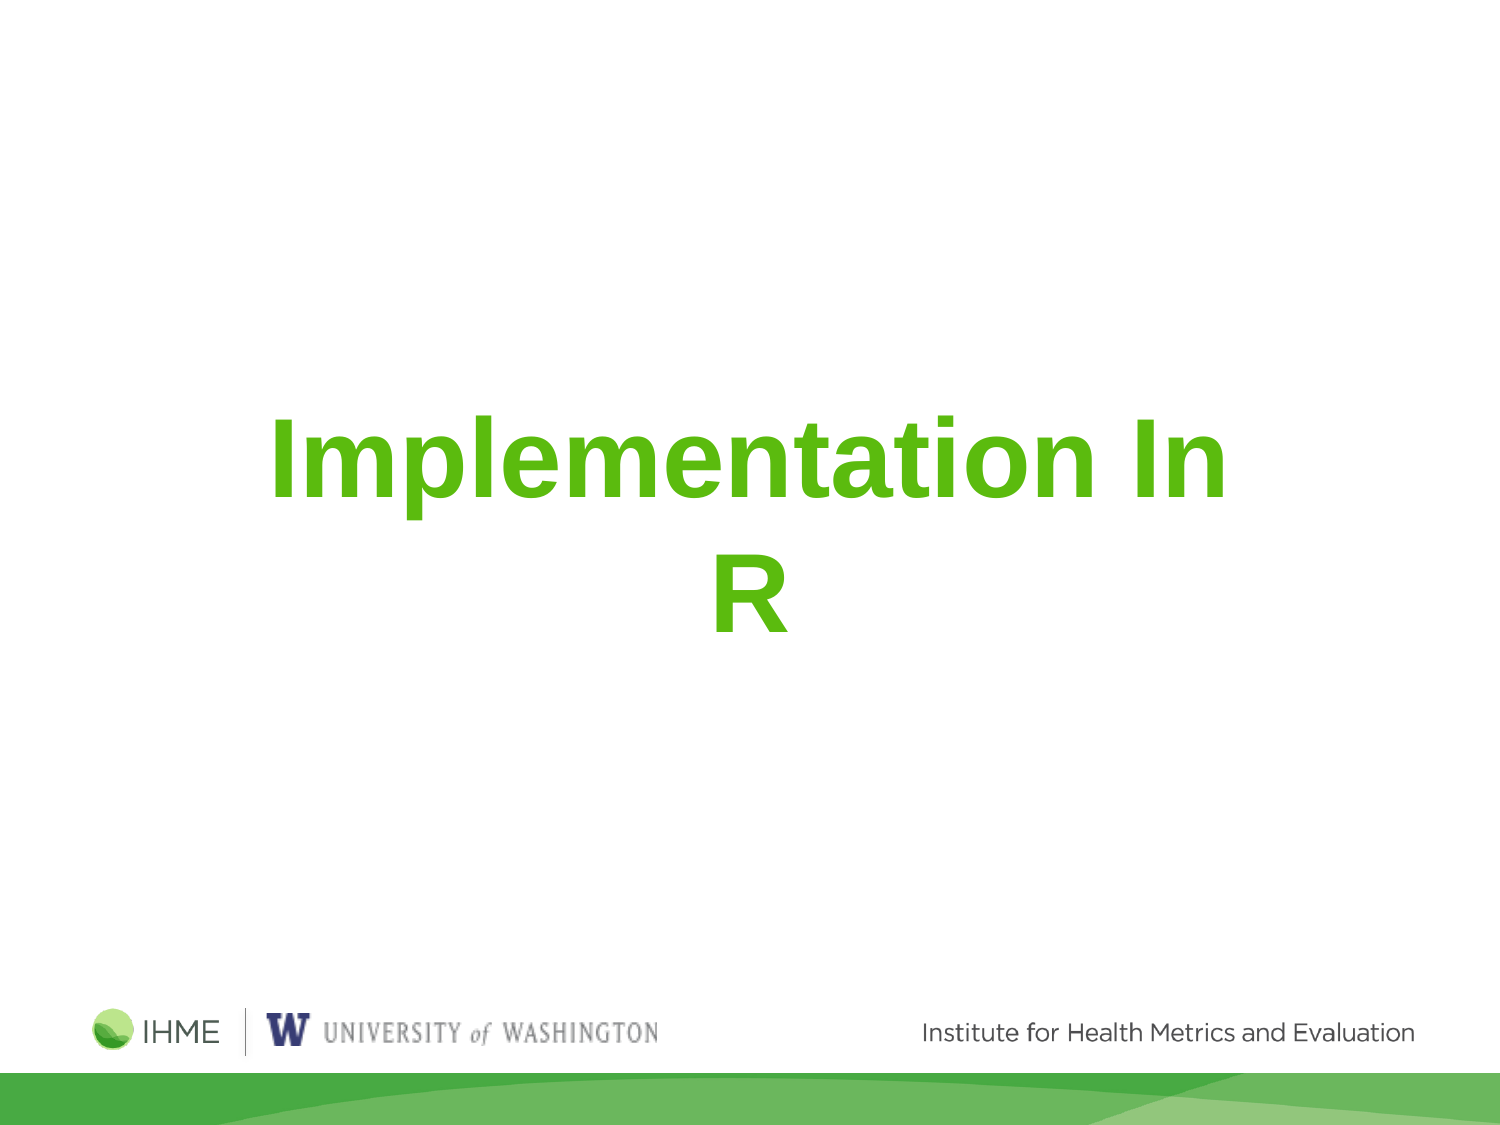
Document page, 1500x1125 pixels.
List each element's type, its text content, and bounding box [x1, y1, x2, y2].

picture [0, 1073, 1500, 1125]
picture [92, 1008, 219, 1050]
picture [915, 1015, 1420, 1047]
title Implementation In R [78, 377, 1422, 665]
